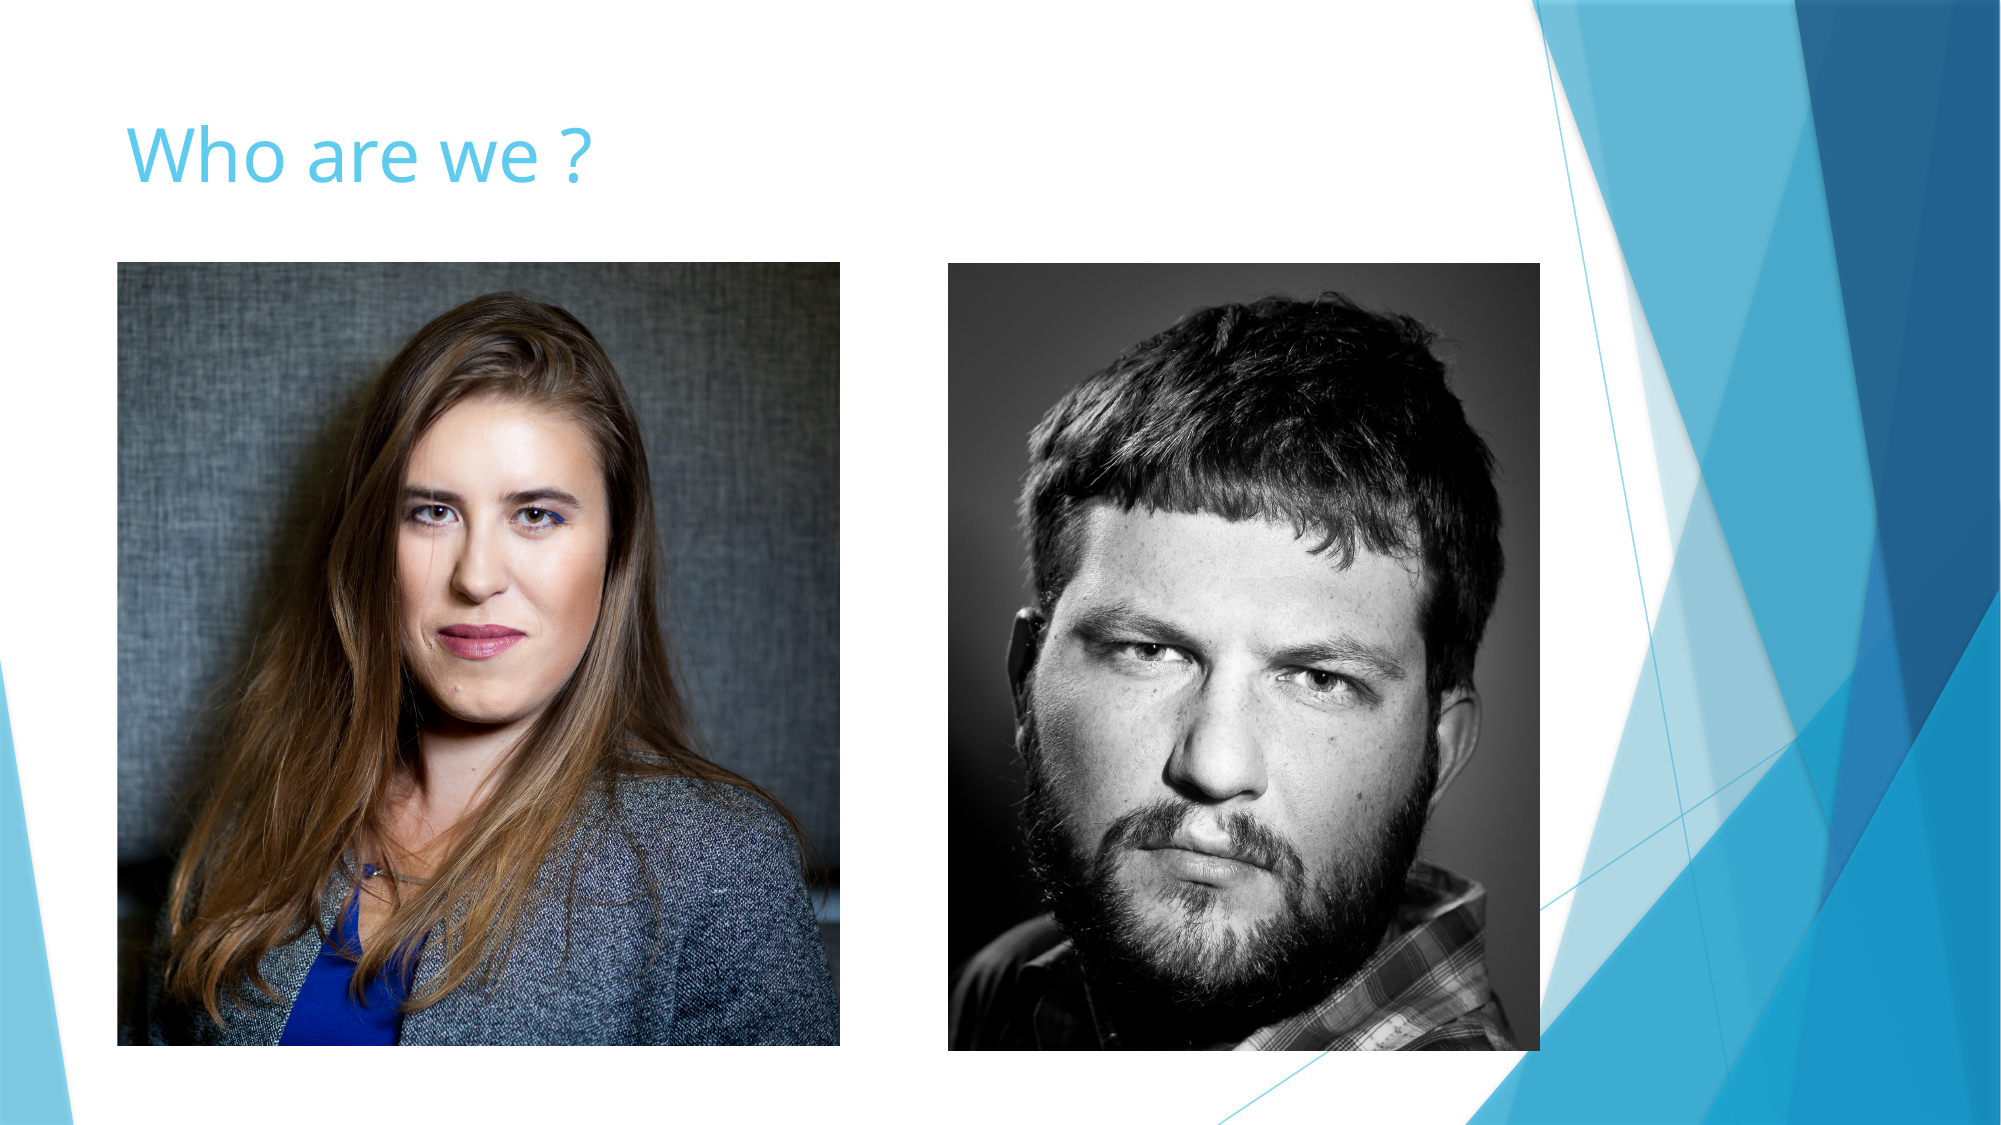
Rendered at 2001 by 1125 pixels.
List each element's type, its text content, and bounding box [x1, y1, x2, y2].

picture [116, 261, 841, 1046]
title Who are we ? [111, 99, 1522, 317]
picture [947, 262, 1540, 1052]
